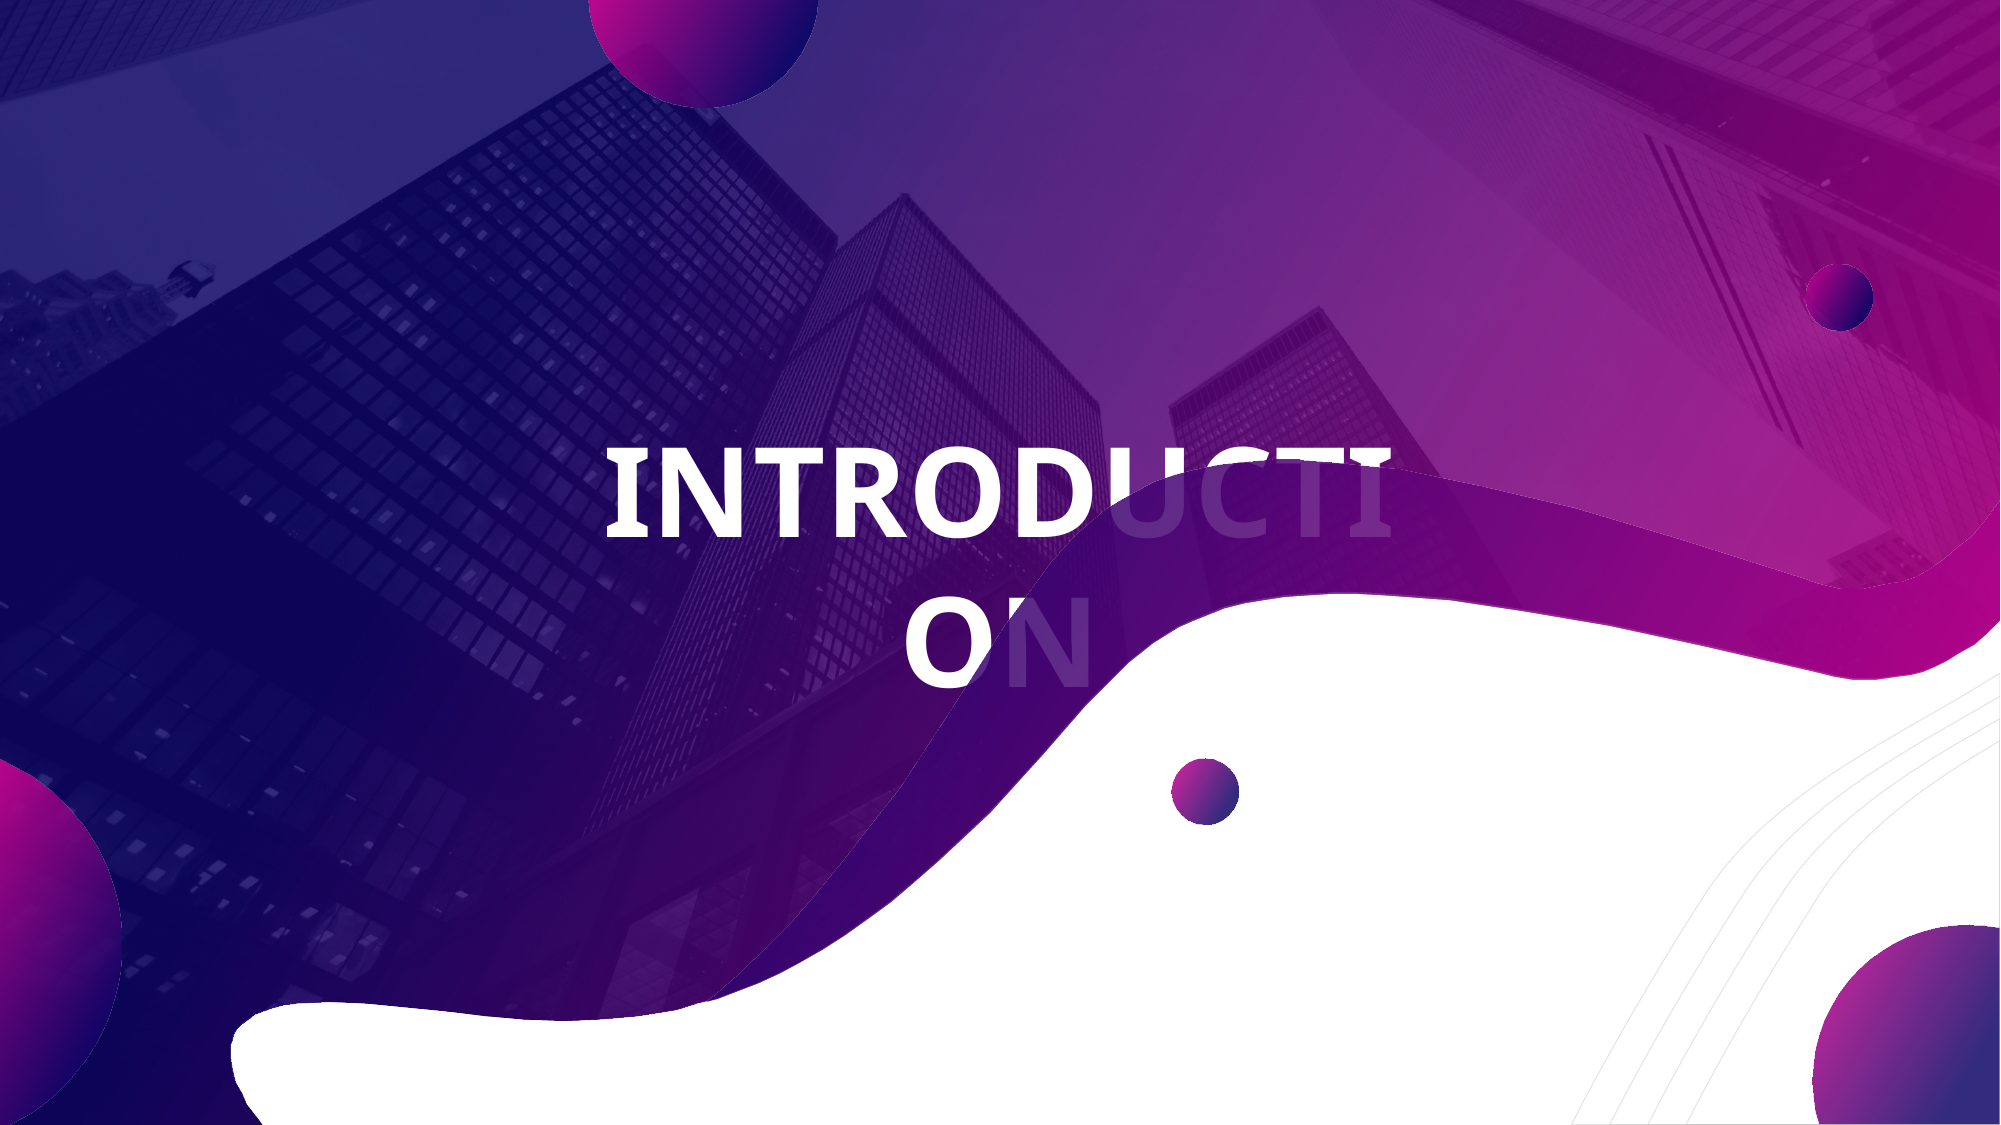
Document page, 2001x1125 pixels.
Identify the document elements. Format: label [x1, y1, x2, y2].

picture [0, 0, 2000, 1125]
text_box [1571, 673, 2000, 1125]
